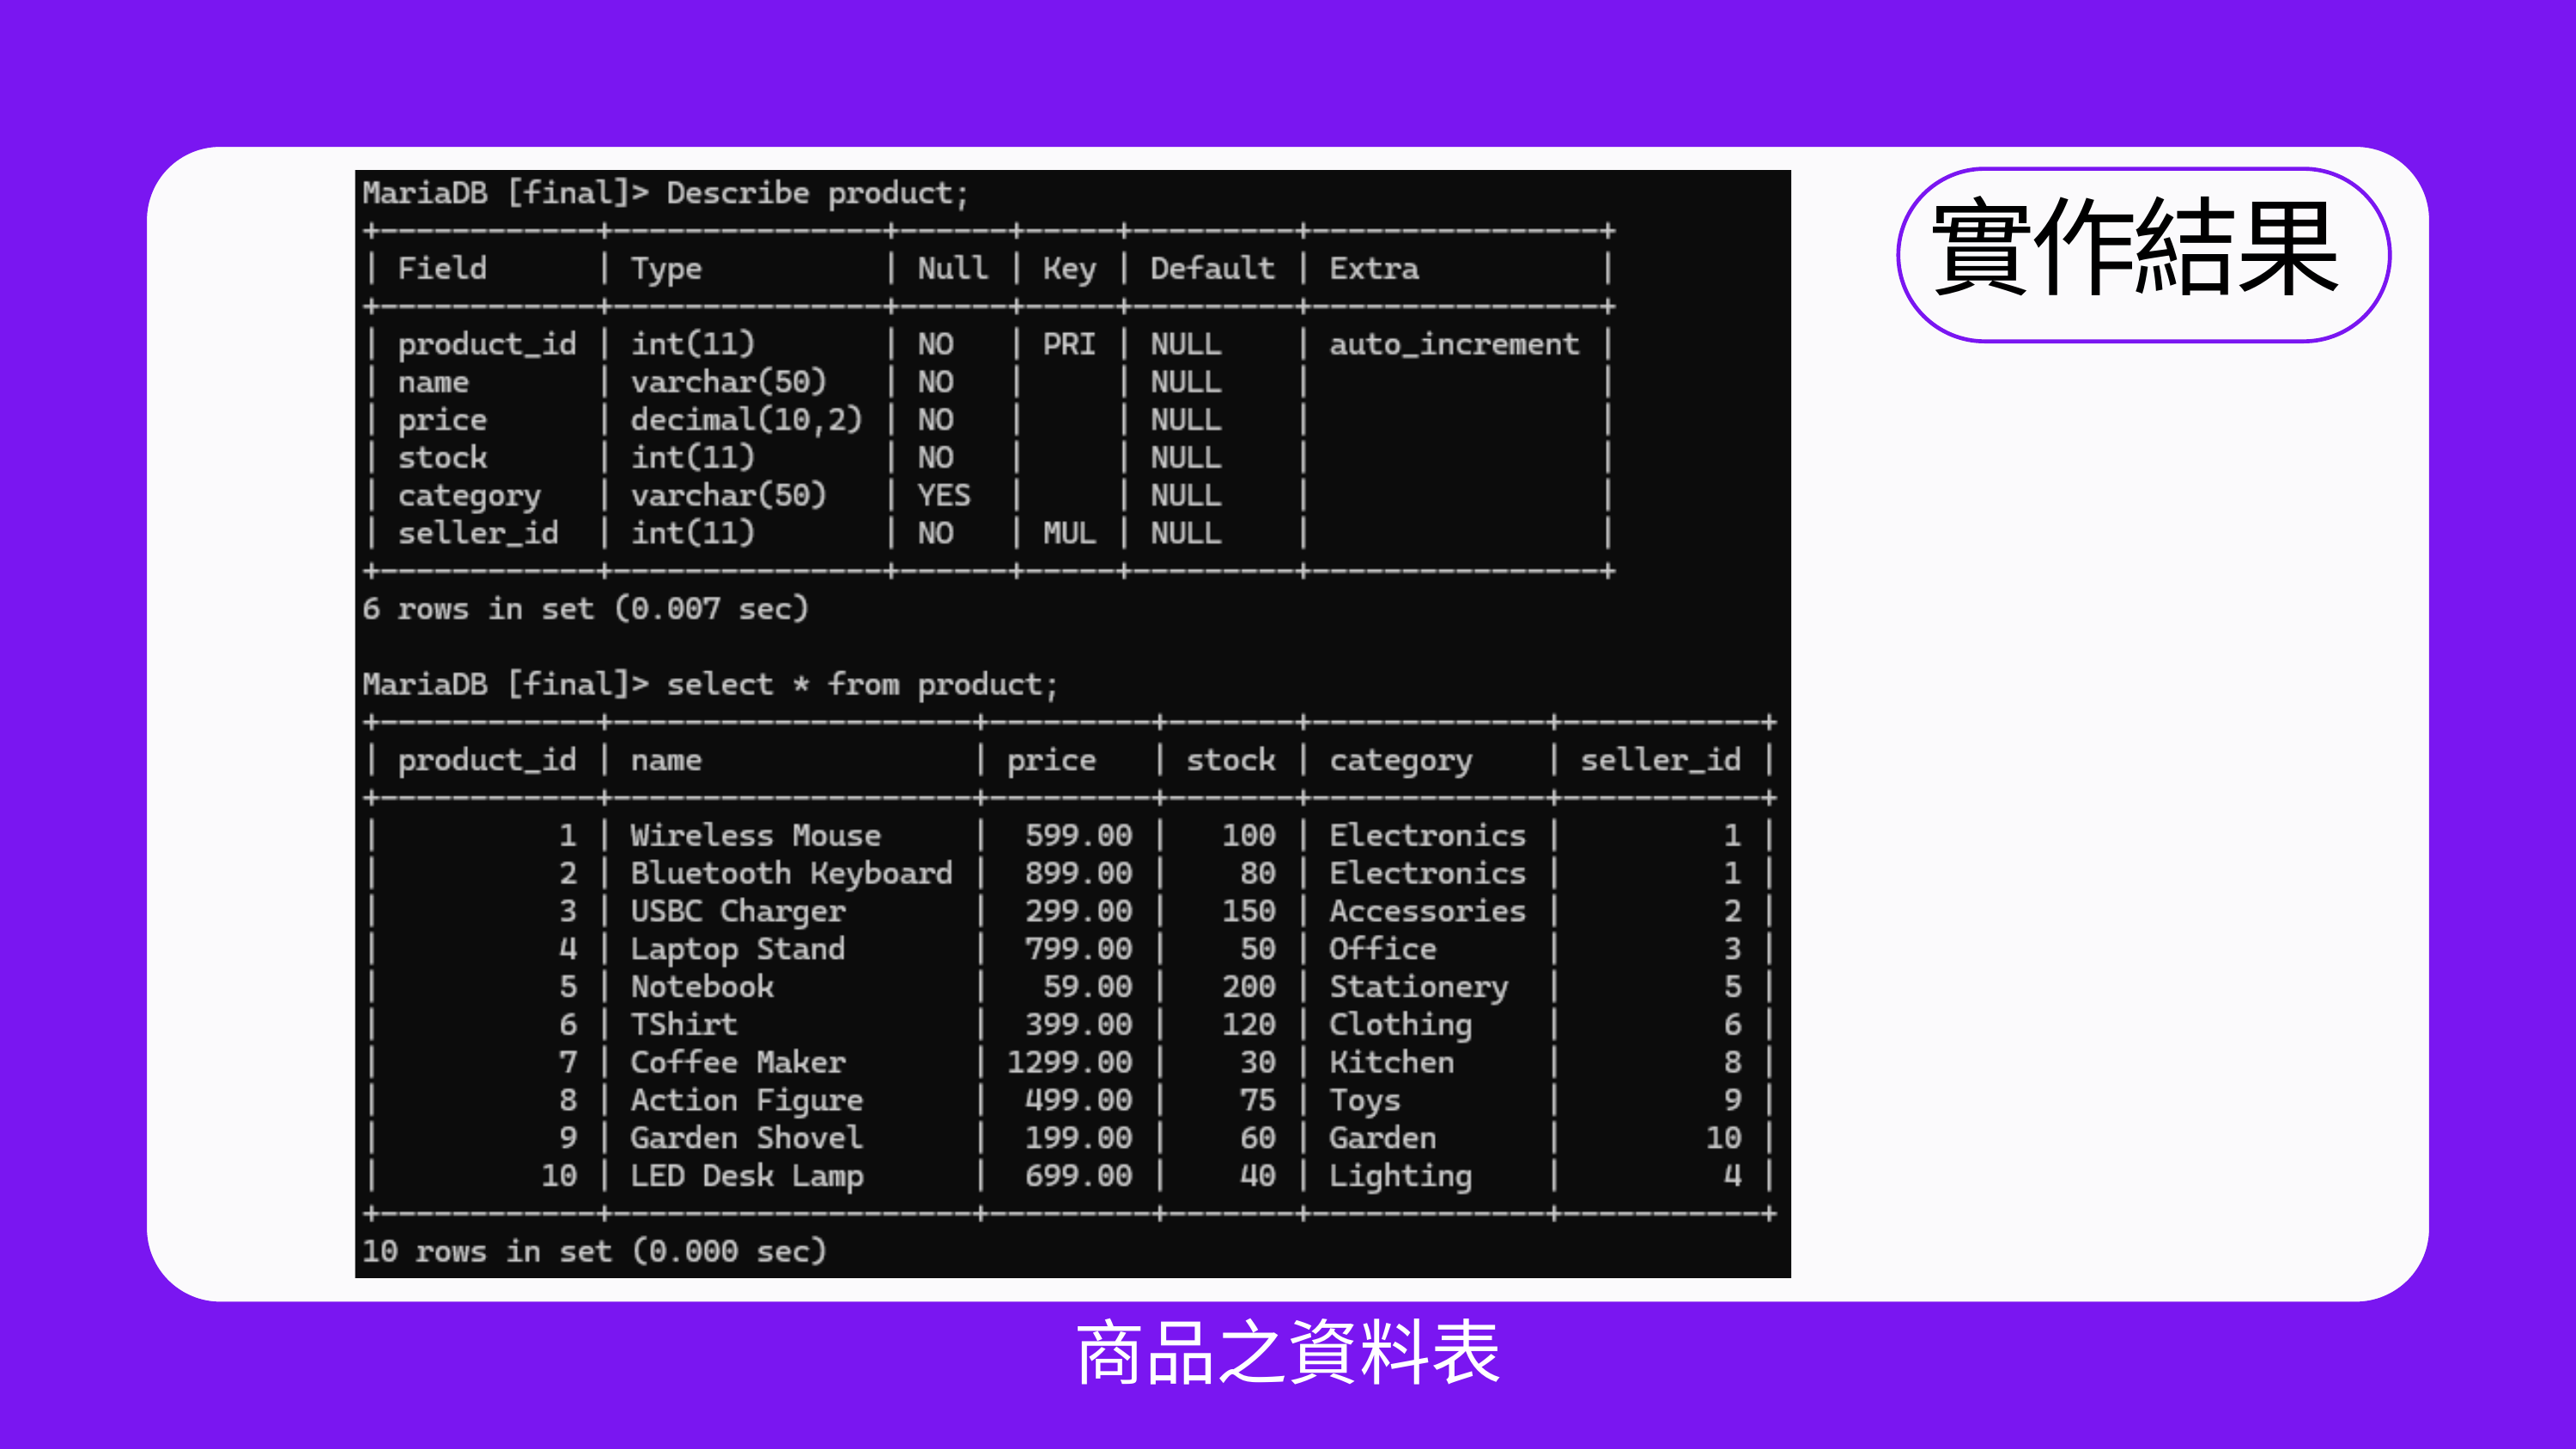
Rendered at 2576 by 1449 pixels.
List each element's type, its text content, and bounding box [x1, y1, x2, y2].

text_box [144, 144, 2432, 1304]
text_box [1898, 168, 2391, 342]
text_box 商品之資料表 [1072, 1311, 1503, 1393]
